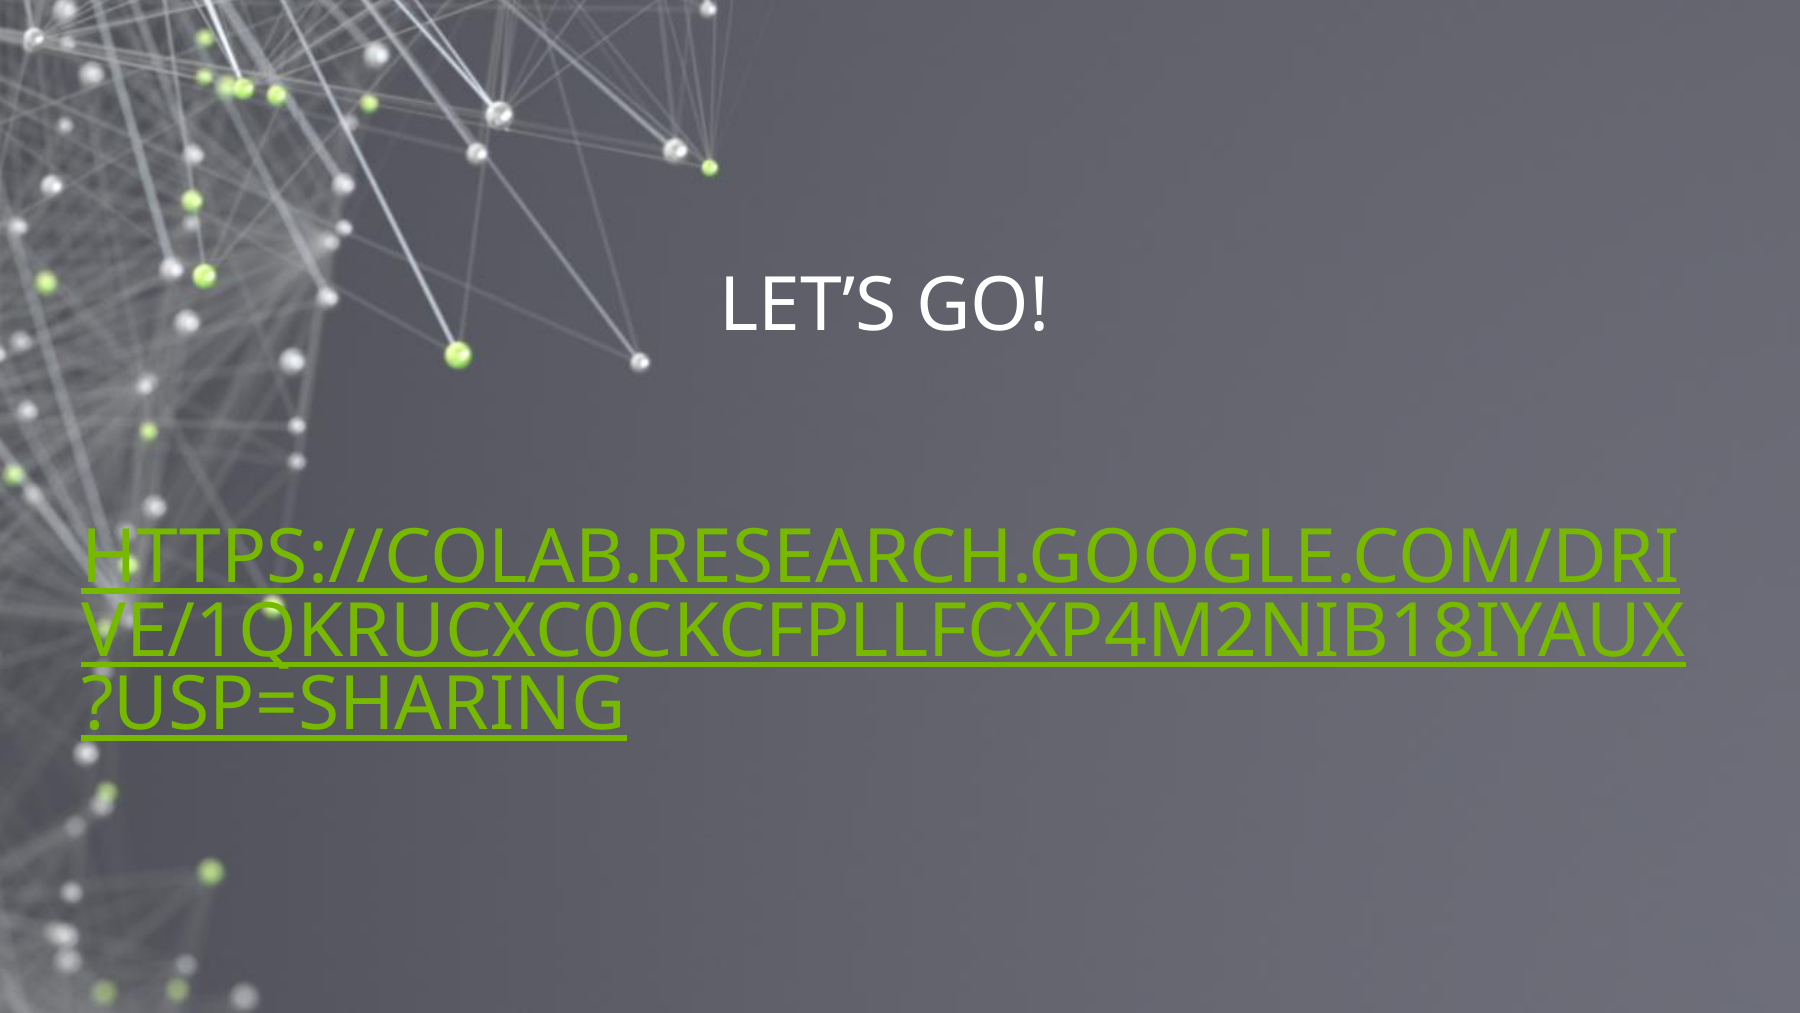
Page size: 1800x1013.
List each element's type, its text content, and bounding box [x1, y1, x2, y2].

text_box Let’s go! https://colab.research.google.com/drive/1QkrUCxC0CKcFpllFcxP4M2nIB18iYAux?usp=sharing [66, 258, 1703, 704]
picture [0, 0, 1800, 1013]
